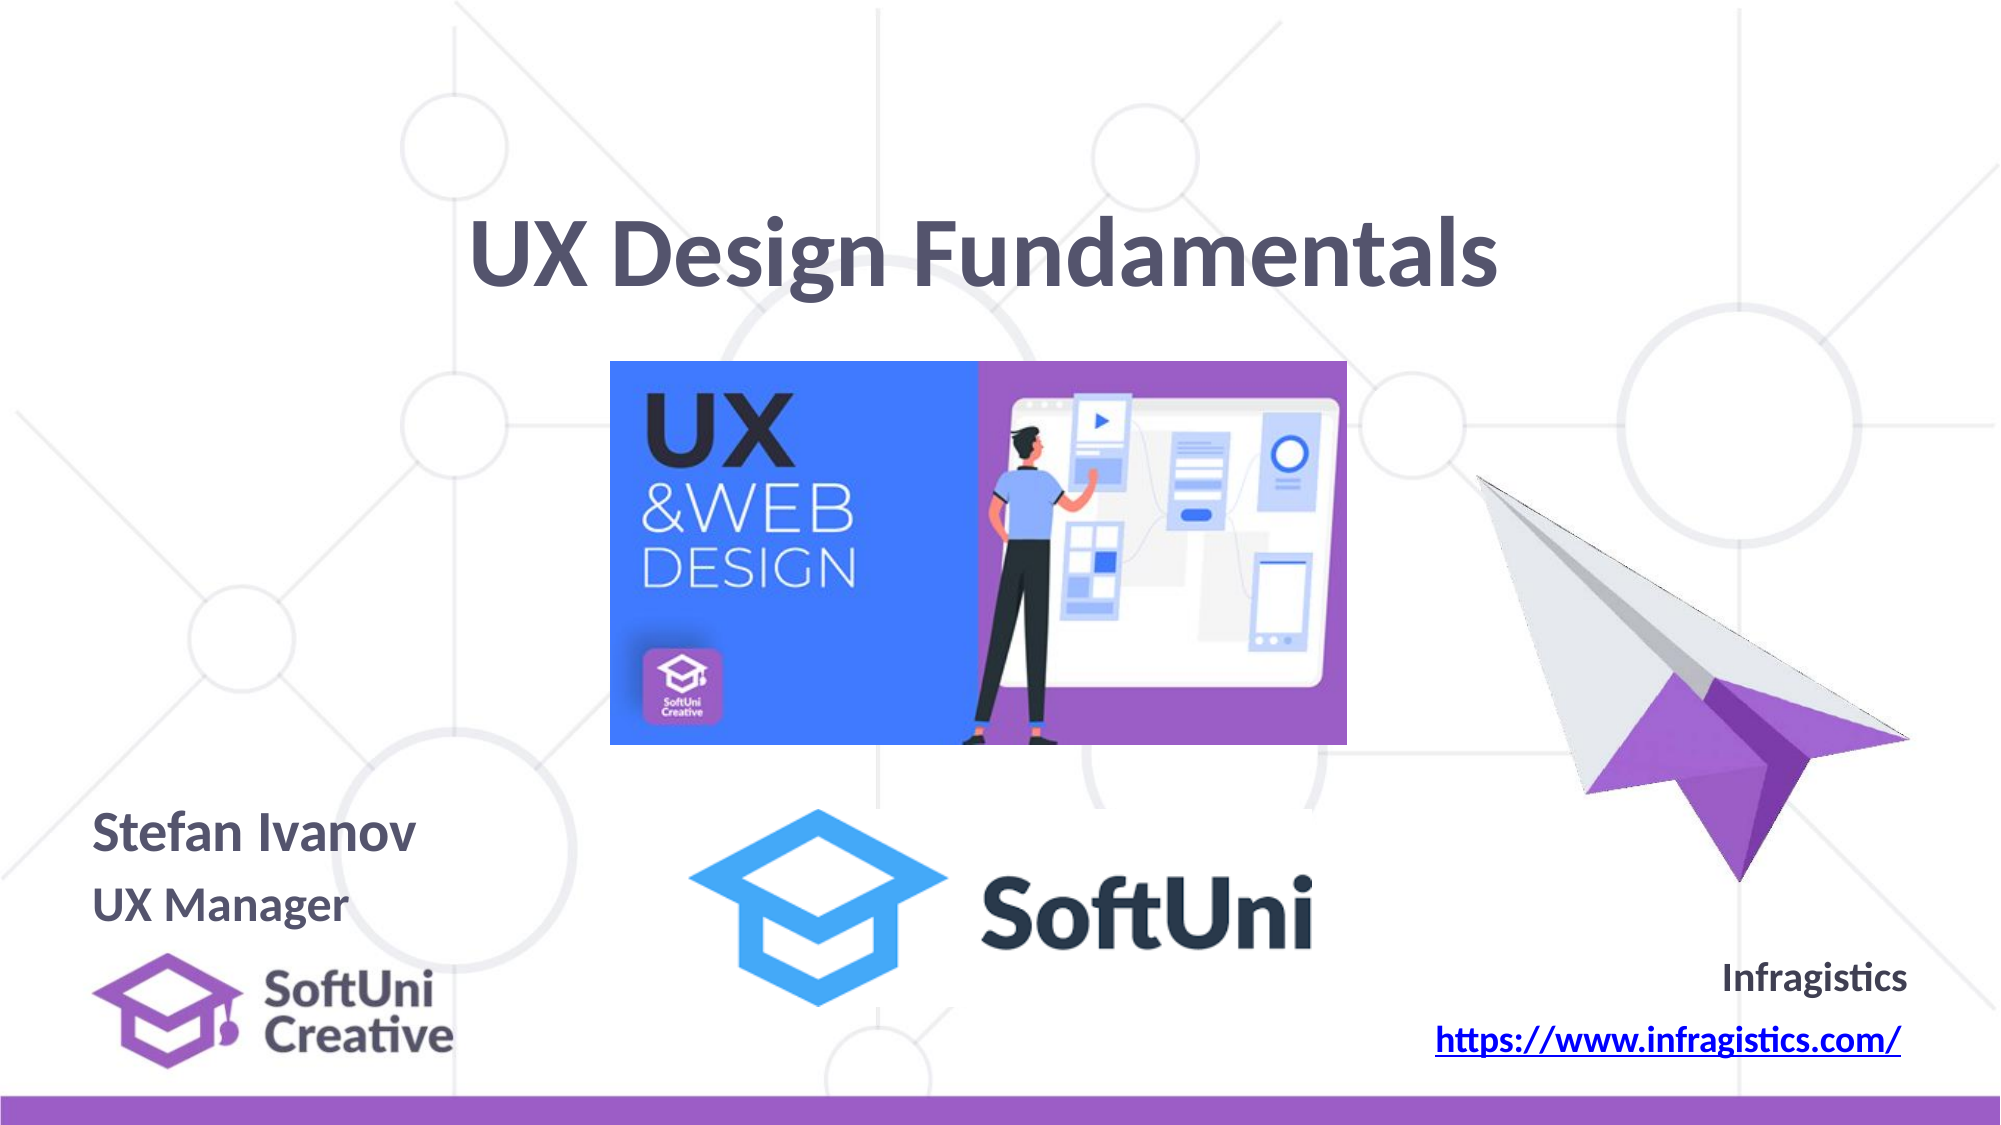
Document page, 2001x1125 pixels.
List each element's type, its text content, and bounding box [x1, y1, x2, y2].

text_box Infragistics [1721, 948, 1935, 1000]
picture [609, 361, 1347, 745]
picture [688, 809, 1312, 1007]
text_box Stefan Ivanov UX Manager [92, 791, 445, 932]
text_box [0, 0, 2000, 1125]
text_box https://www.infragistics.com/ [1435, 1014, 1939, 1061]
text_box UX Design Fundamentals [468, 184, 1526, 307]
